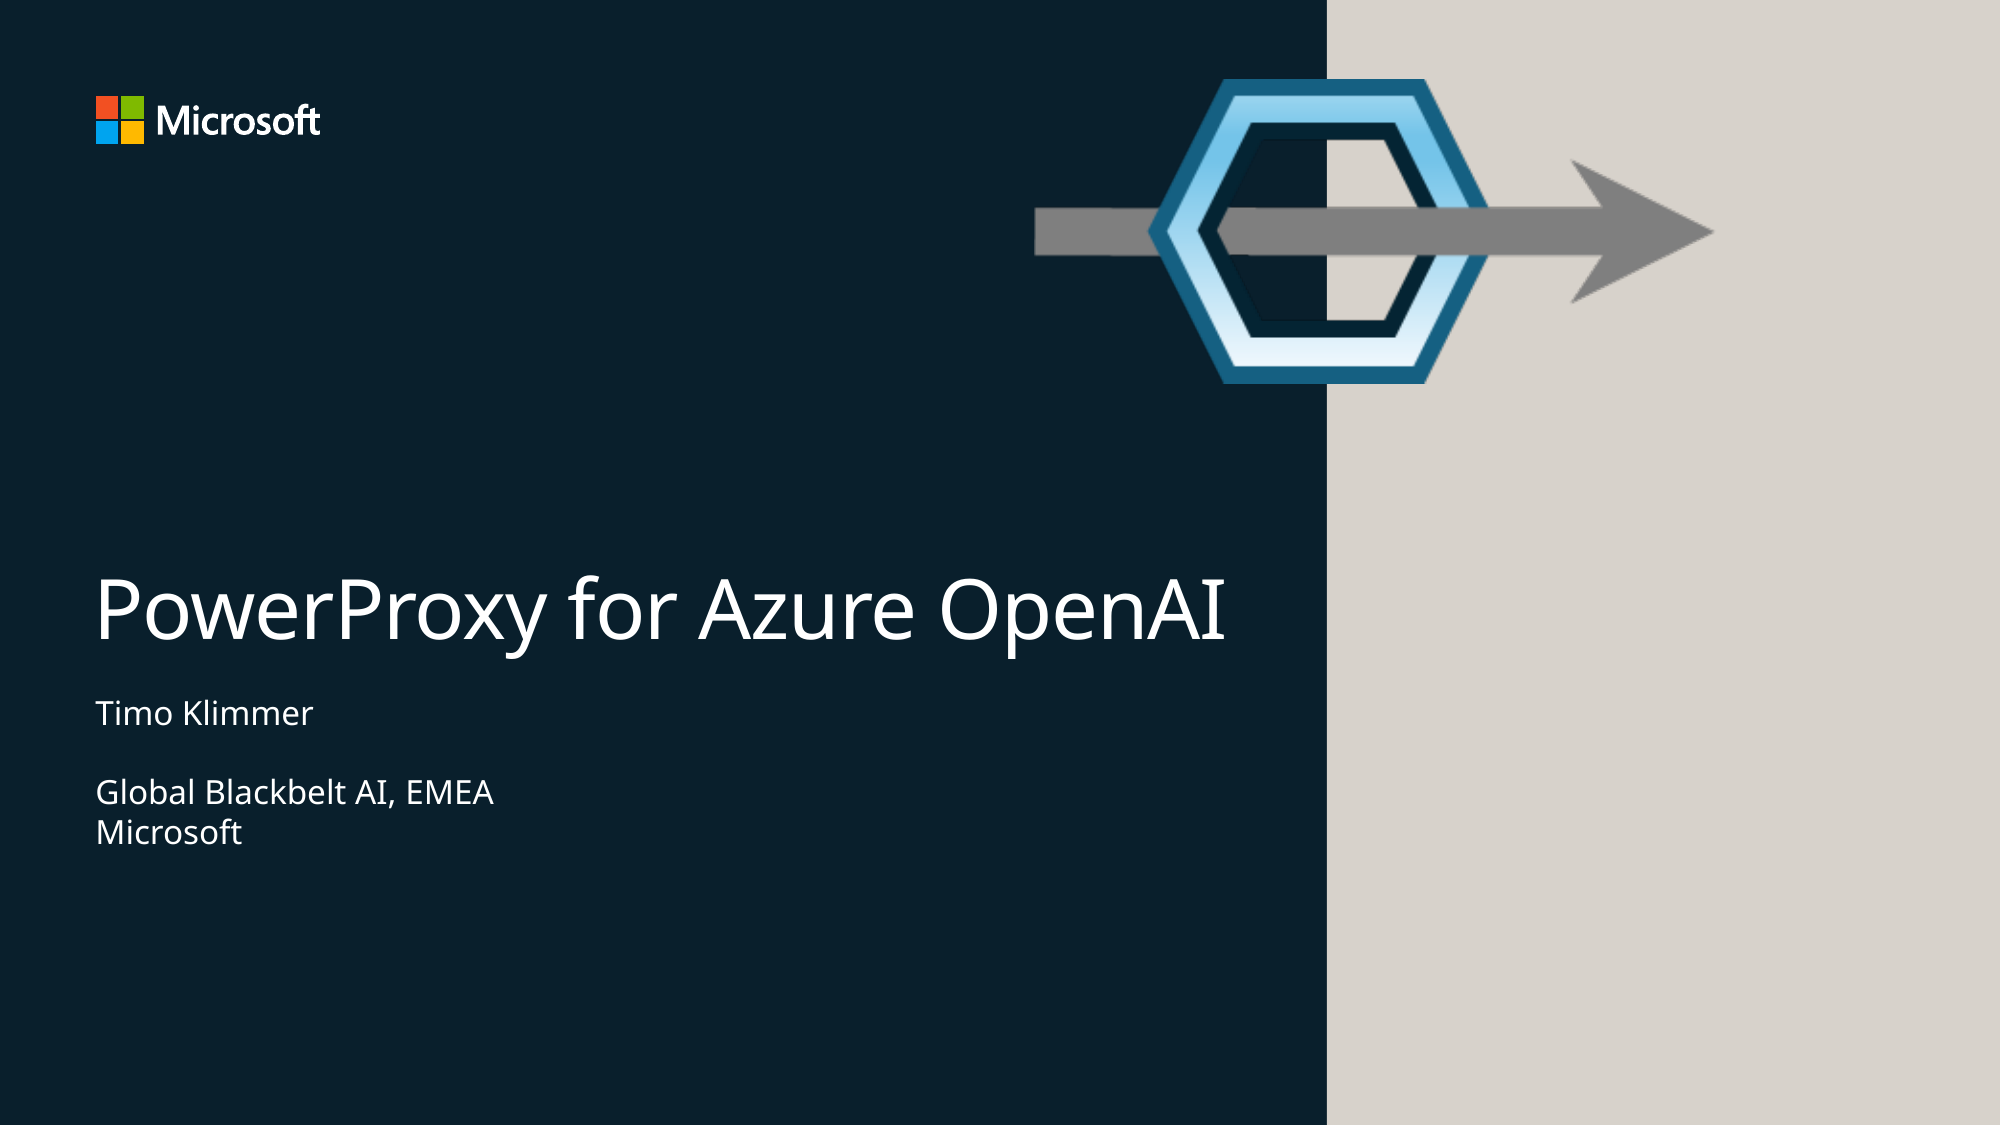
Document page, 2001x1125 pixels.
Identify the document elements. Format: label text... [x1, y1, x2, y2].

picture [95, 95, 321, 145]
list Timo Klimmer Global Blackbelt AI, EMEA Microsoft [95, 691, 1236, 854]
title PowerProxy for Azure OpenAI [93, 555, 1234, 657]
picture [1034, 78, 1860, 384]
text_box [0, 0, 1326, 1125]
text_box [1326, 0, 2000, 1125]
